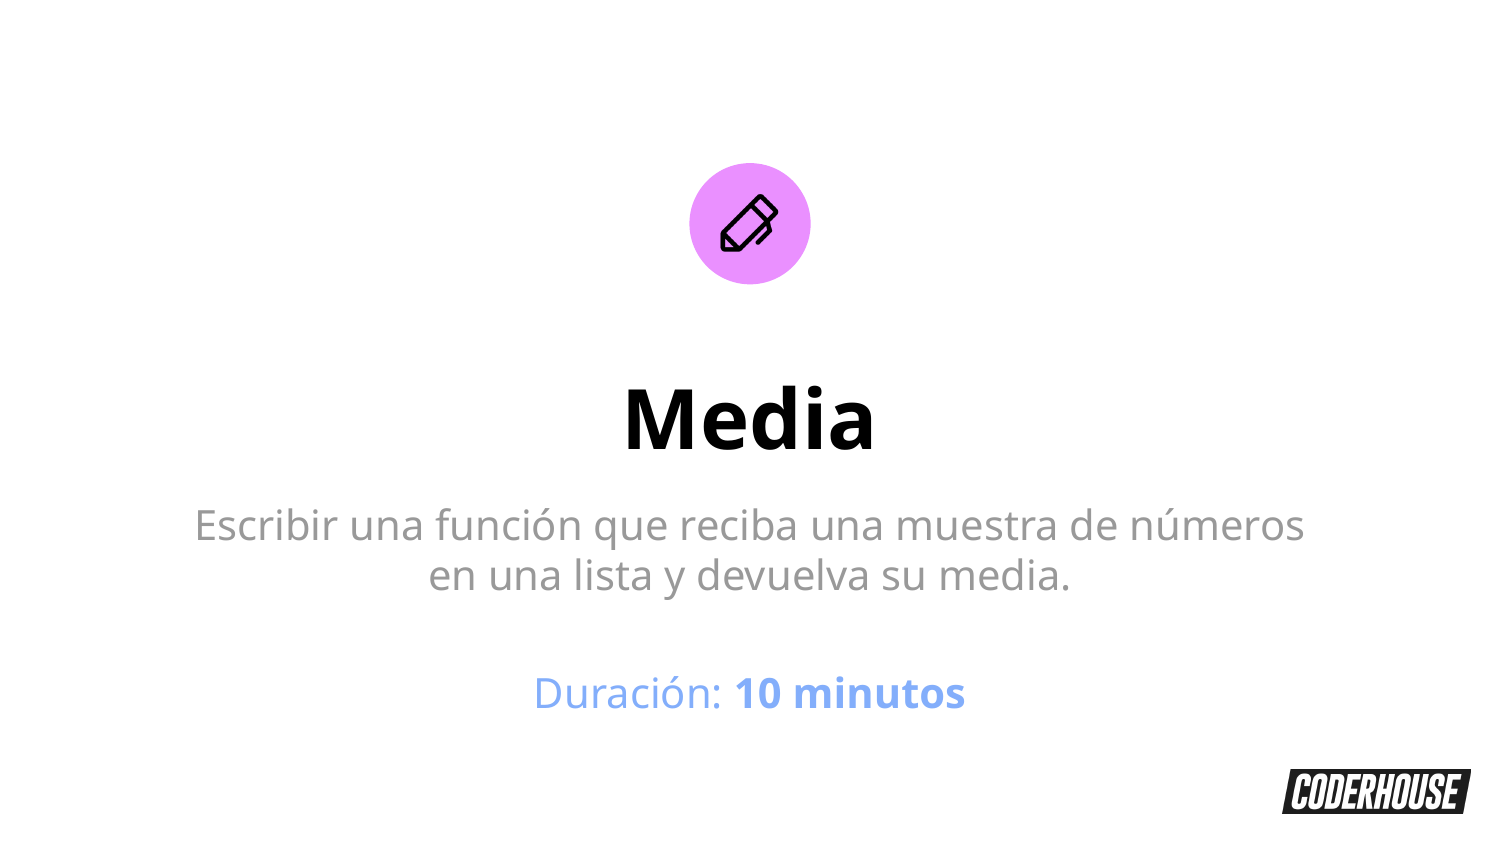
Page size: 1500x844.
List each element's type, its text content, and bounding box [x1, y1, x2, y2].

text_box Escribir una función que reciba una muestra de números en una lista y devuelva su media. [161, 483, 1339, 614]
picture [1281, 769, 1471, 814]
text_box Duración: 10 minutos [161, 651, 1339, 732]
text_box Media [239, 362, 1261, 483]
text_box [689, 162, 811, 285]
